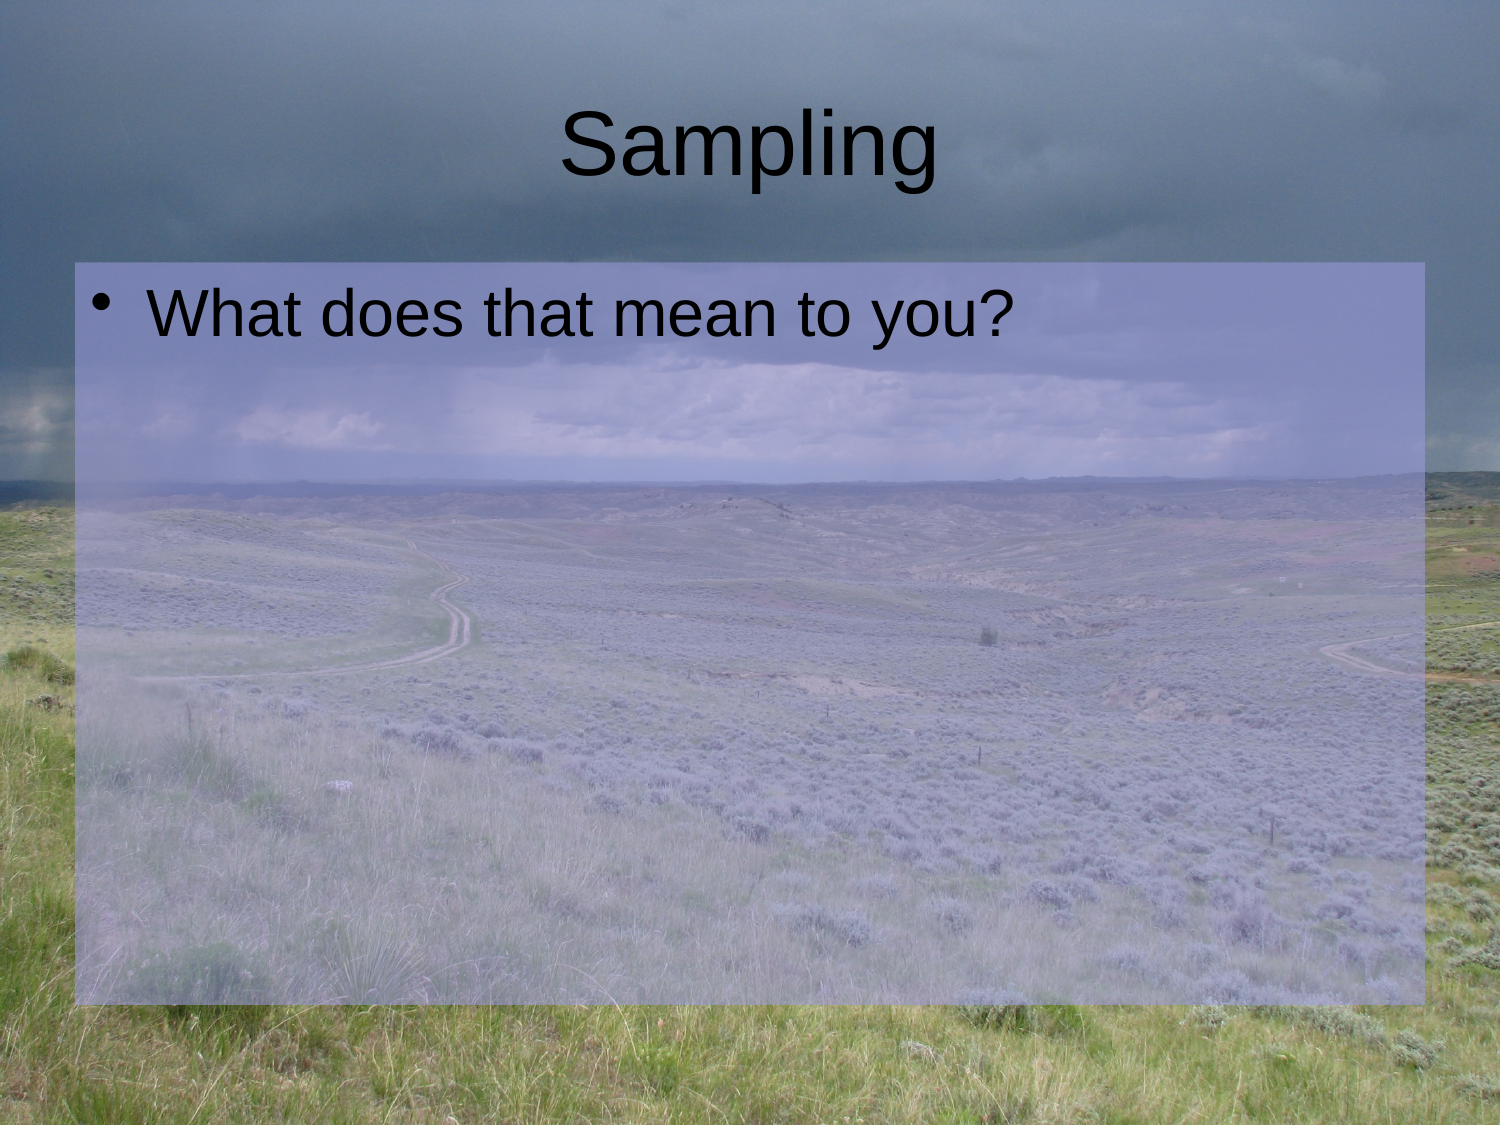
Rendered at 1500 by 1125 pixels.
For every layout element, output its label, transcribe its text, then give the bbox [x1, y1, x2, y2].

picture [0, 0, 1500, 1125]
list What does that mean to you? [74, 262, 1426, 1006]
title Sampling [74, 44, 1426, 233]
